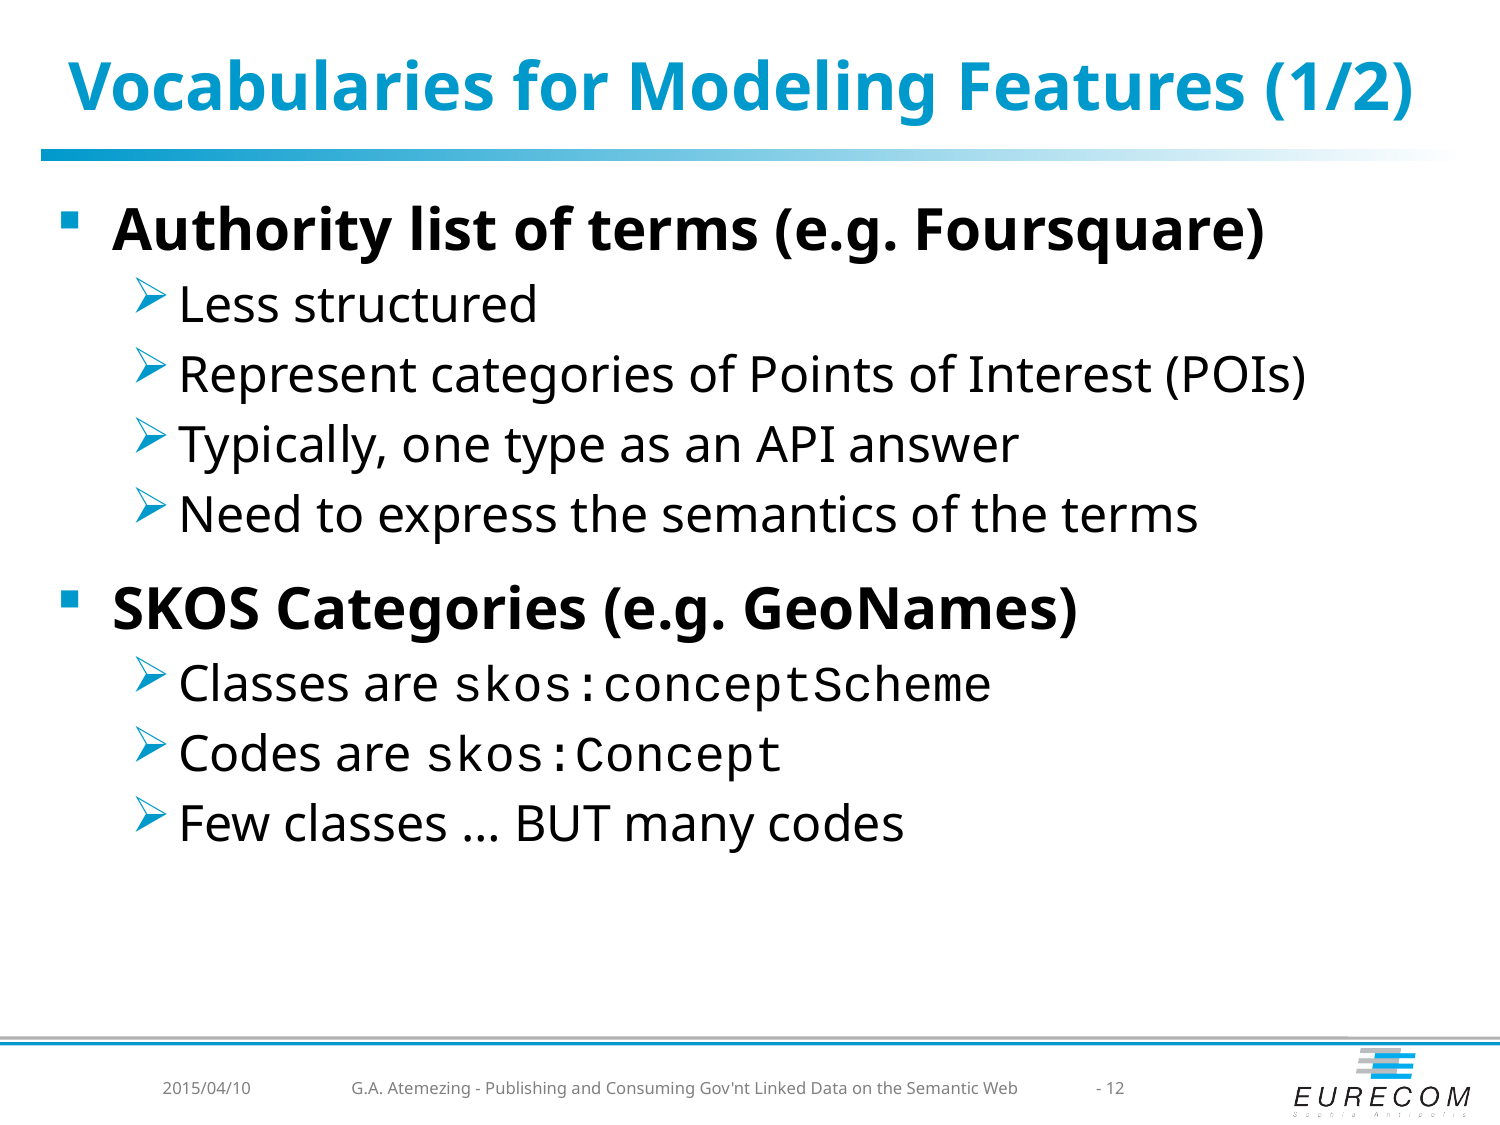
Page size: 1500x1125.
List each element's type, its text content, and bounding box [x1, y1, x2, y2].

title Vocabularies for Modeling Features (1/2) [52, 30, 1460, 138]
list Authority list of terms (e.g. Foursquare) Less structured Represent categories of Points of Interest (POIs) Typically, one type as an API answer Need to express the semantics of the terms SKOS Categories (e.g. GeoNames) Classes are skos:conceptScheme Codes are skos:Concept Few classes … BUT many codes [40, 184, 1460, 1024]
picture [1293, 1048, 1477, 1118]
footer G.A. Atemezing - Publishing and Consuming Gov'nt Linked Data on the Semantic Web [336, 1070, 1069, 1107]
text_box [1125, 278, 1355, 406]
text_box [31, 798, 243, 870]
slide_number - 12 [1080, 1070, 1200, 1103]
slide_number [147, 1070, 325, 1103]
